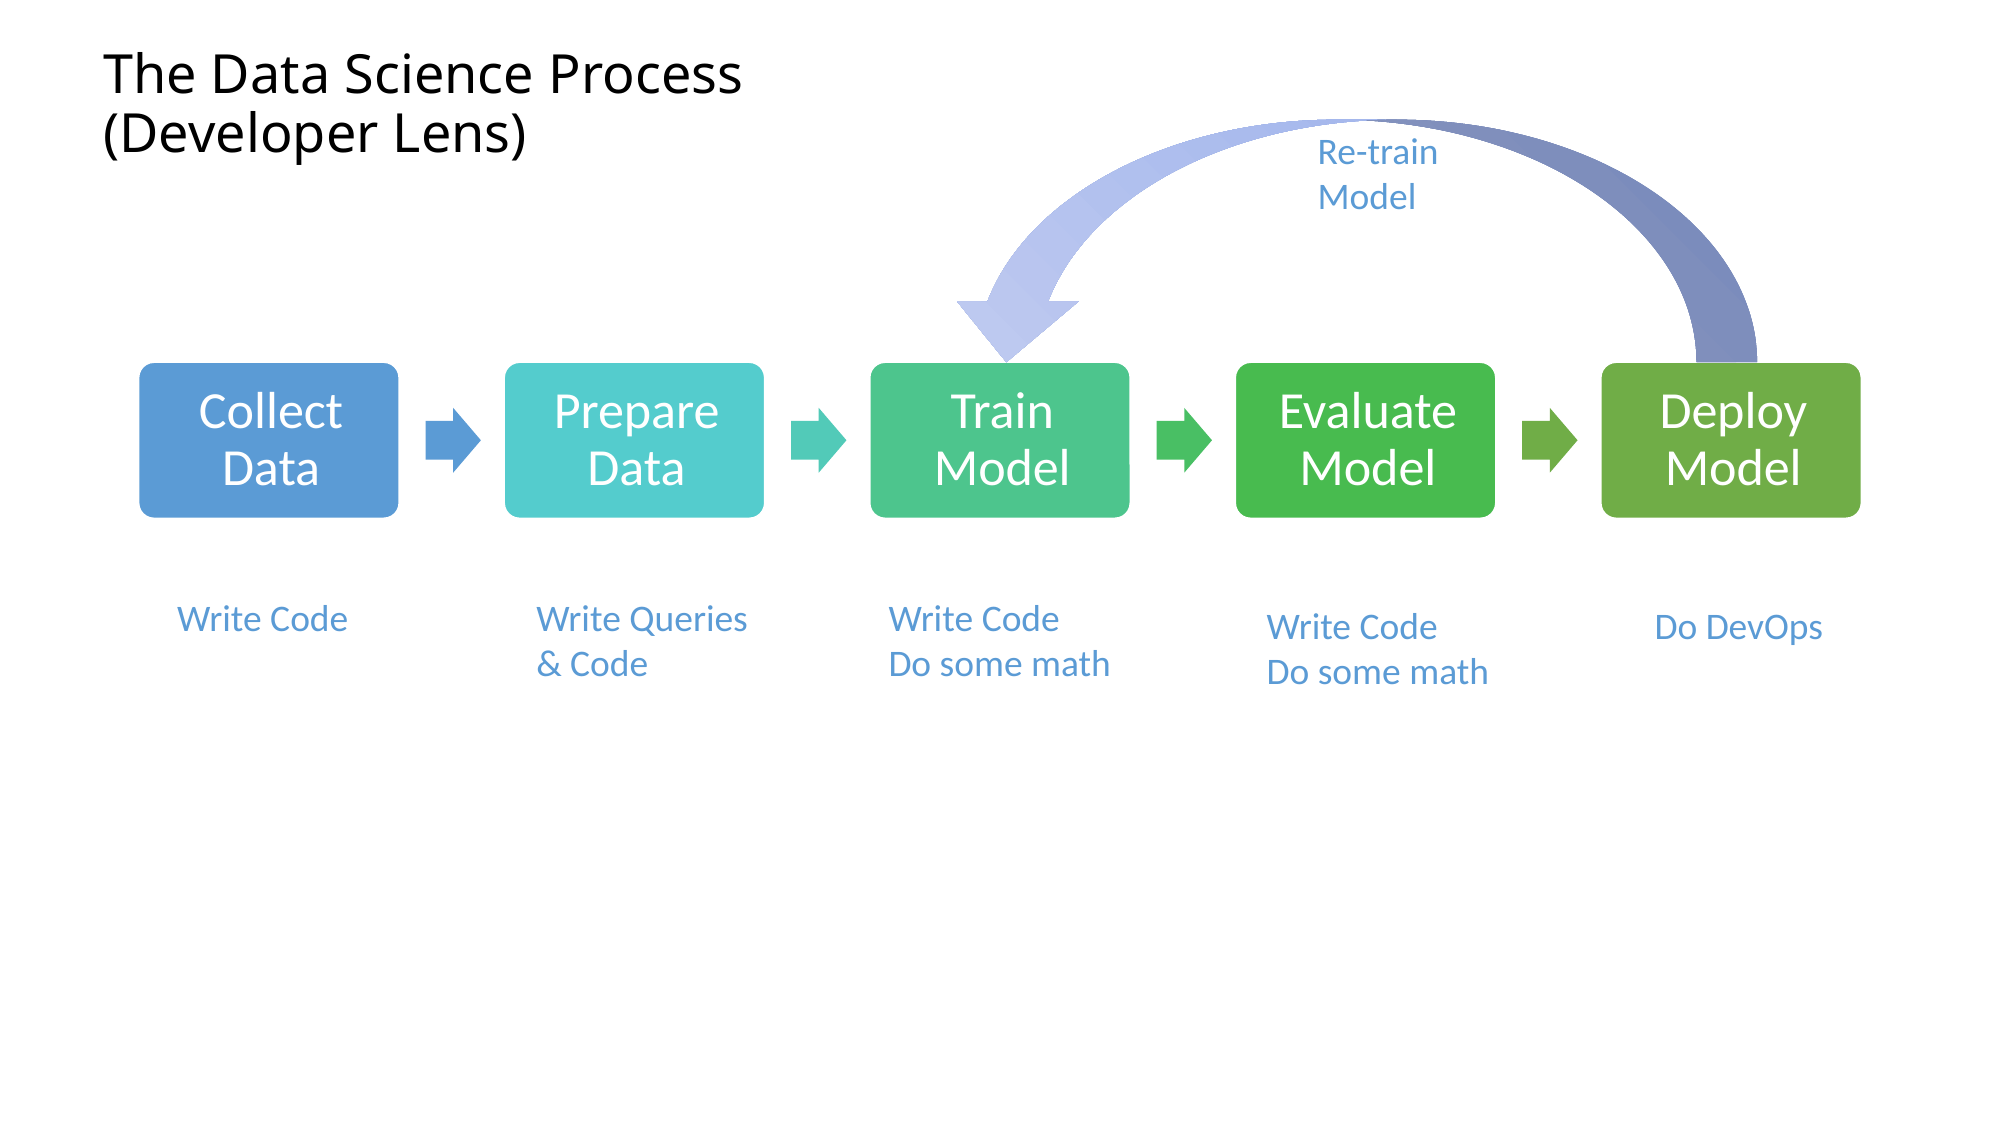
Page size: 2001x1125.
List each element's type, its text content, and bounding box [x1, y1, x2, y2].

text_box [137, 105, 1863, 775]
title The Data Science Process (Developer Lens) [88, 39, 1912, 172]
